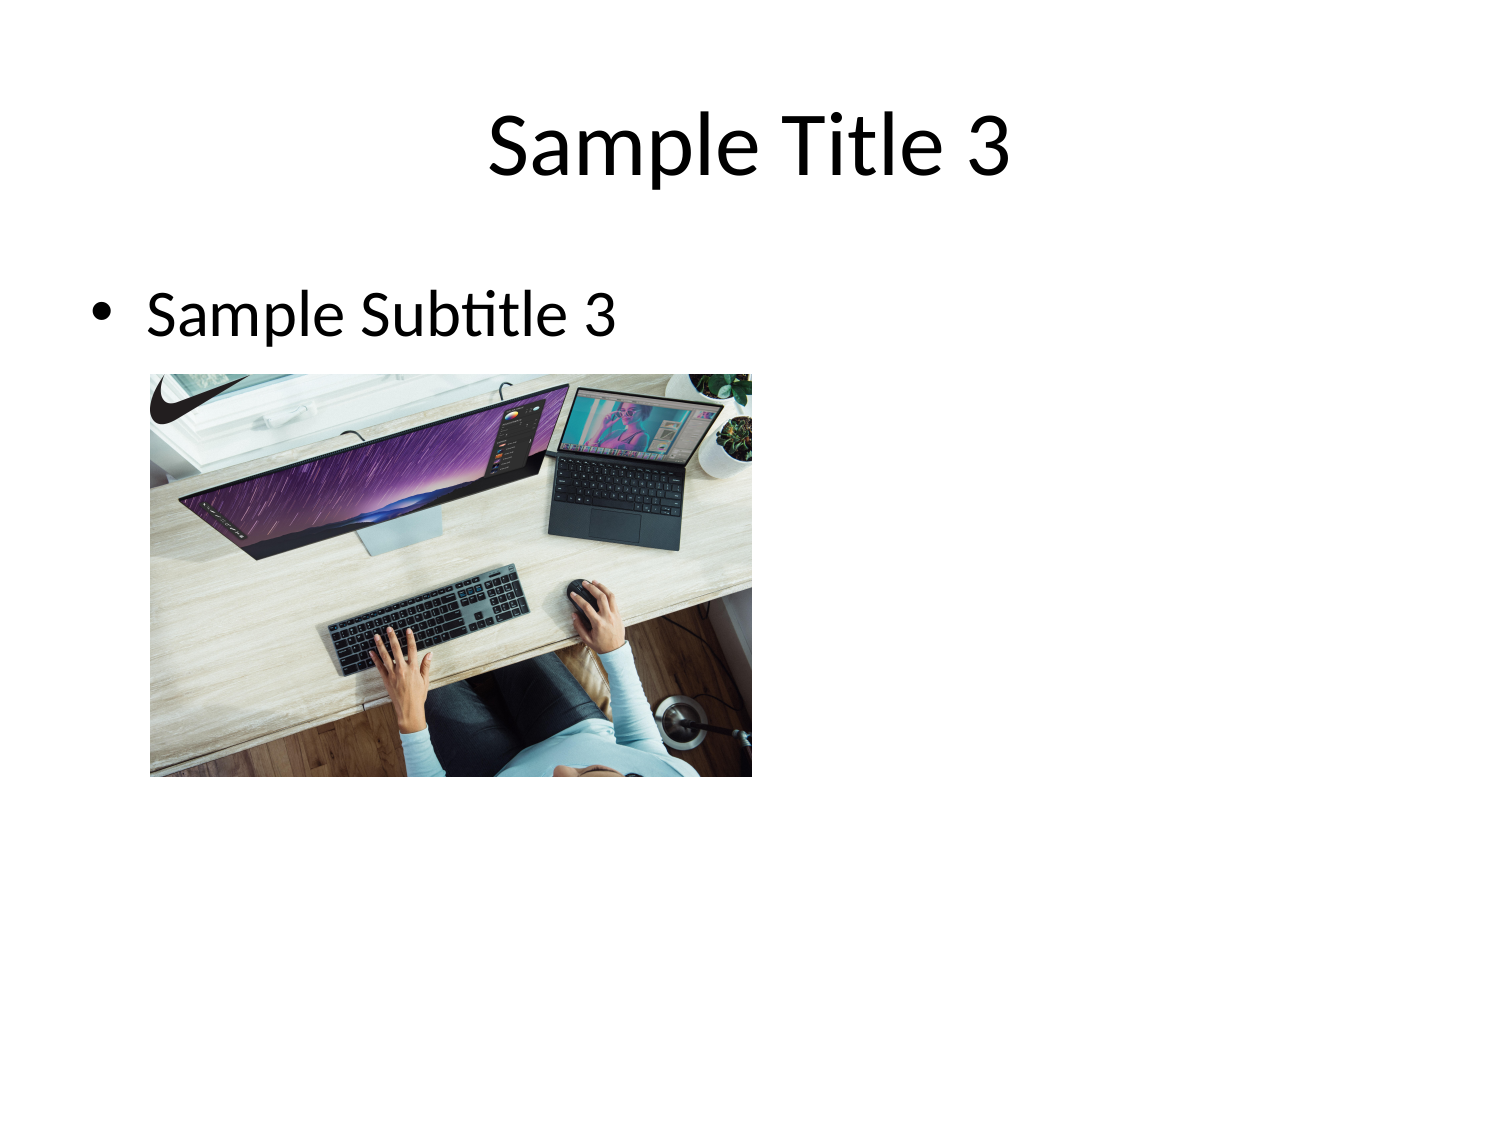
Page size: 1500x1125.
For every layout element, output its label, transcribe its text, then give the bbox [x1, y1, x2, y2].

picture [149, 374, 752, 777]
list Sample Subtitle 3 [75, 262, 1425, 1005]
title Sample Title 3 [75, 45, 1425, 233]
